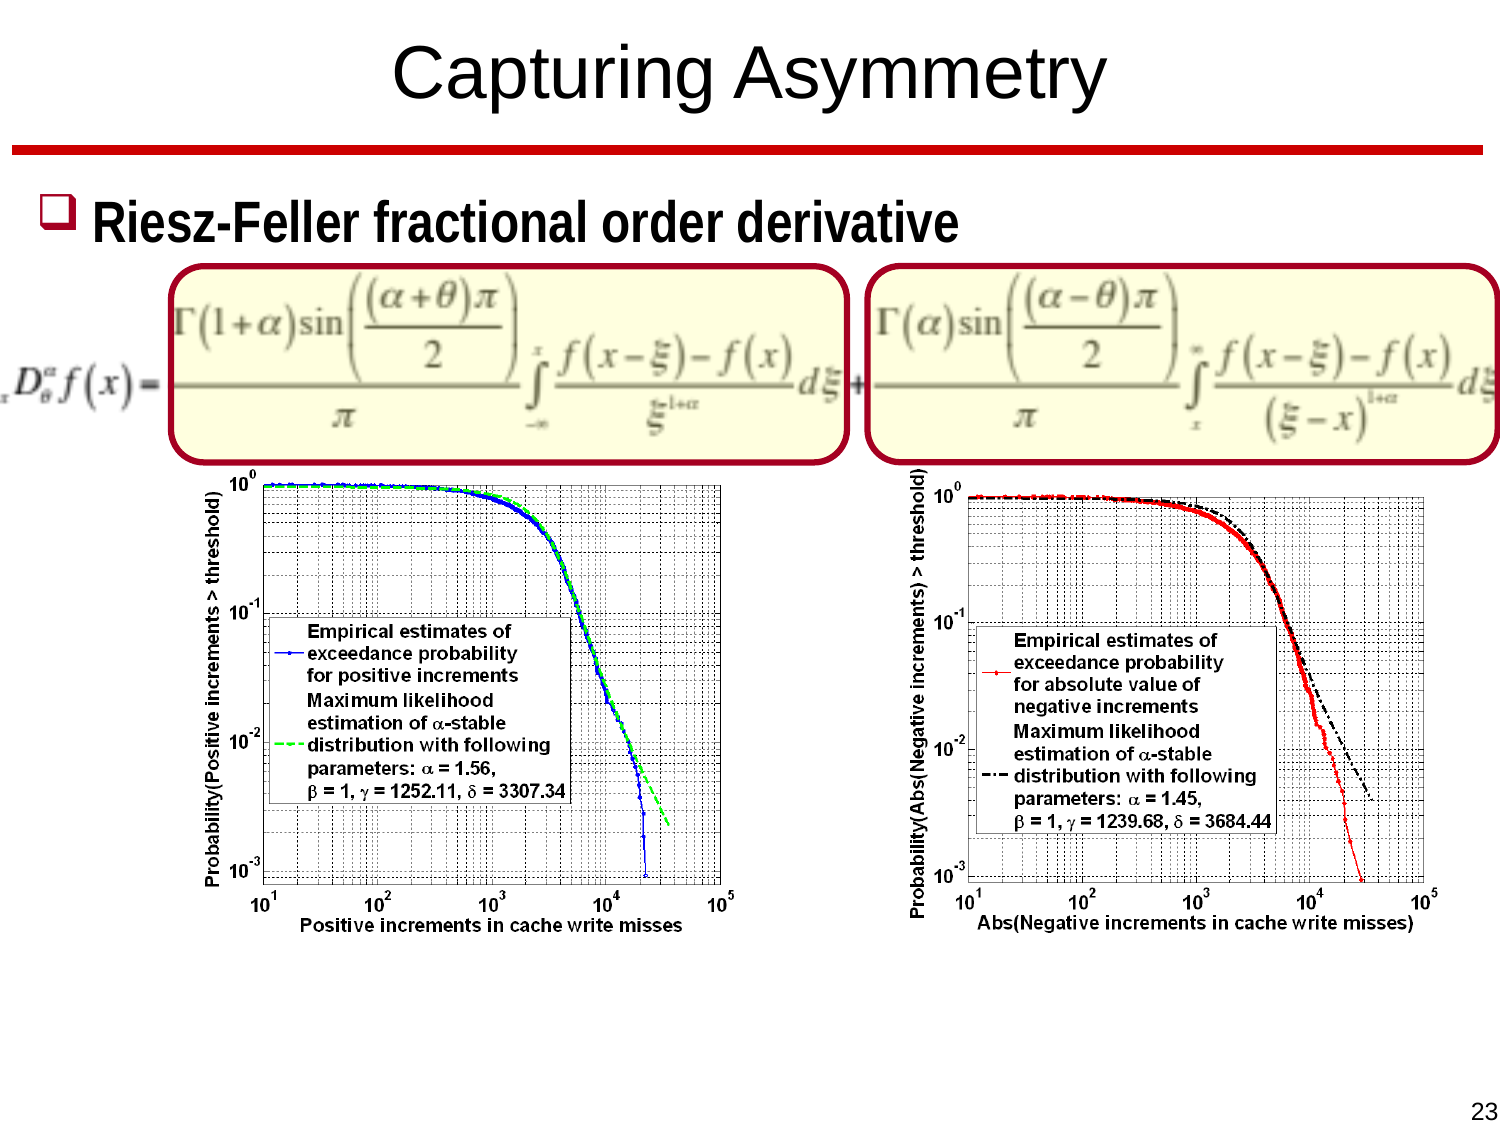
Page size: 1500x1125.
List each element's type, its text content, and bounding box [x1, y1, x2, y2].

text_box [882, 457, 1483, 463]
title Capturing Asymmetry [74, 12, 1426, 126]
text_box [185, 457, 833, 463]
list Riesz-Feller fractional order derivative 0 < α < 2, linked to the asymmetric α-stable distribution θ – is the skewness parameter measuring the symmetry [20, 457, 1483, 1041]
picture [907, 468, 1439, 935]
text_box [0, 264, 1500, 449]
picture [203, 468, 736, 933]
slide_number 23 [1163, 1080, 1500, 1125]
list Riesz-Feller fractional order derivative 0 < α < 2, linked to the asymmetric α-stable distribution θ – is the skewness parameter measuring the symmetry [20, 176, 1483, 262]
